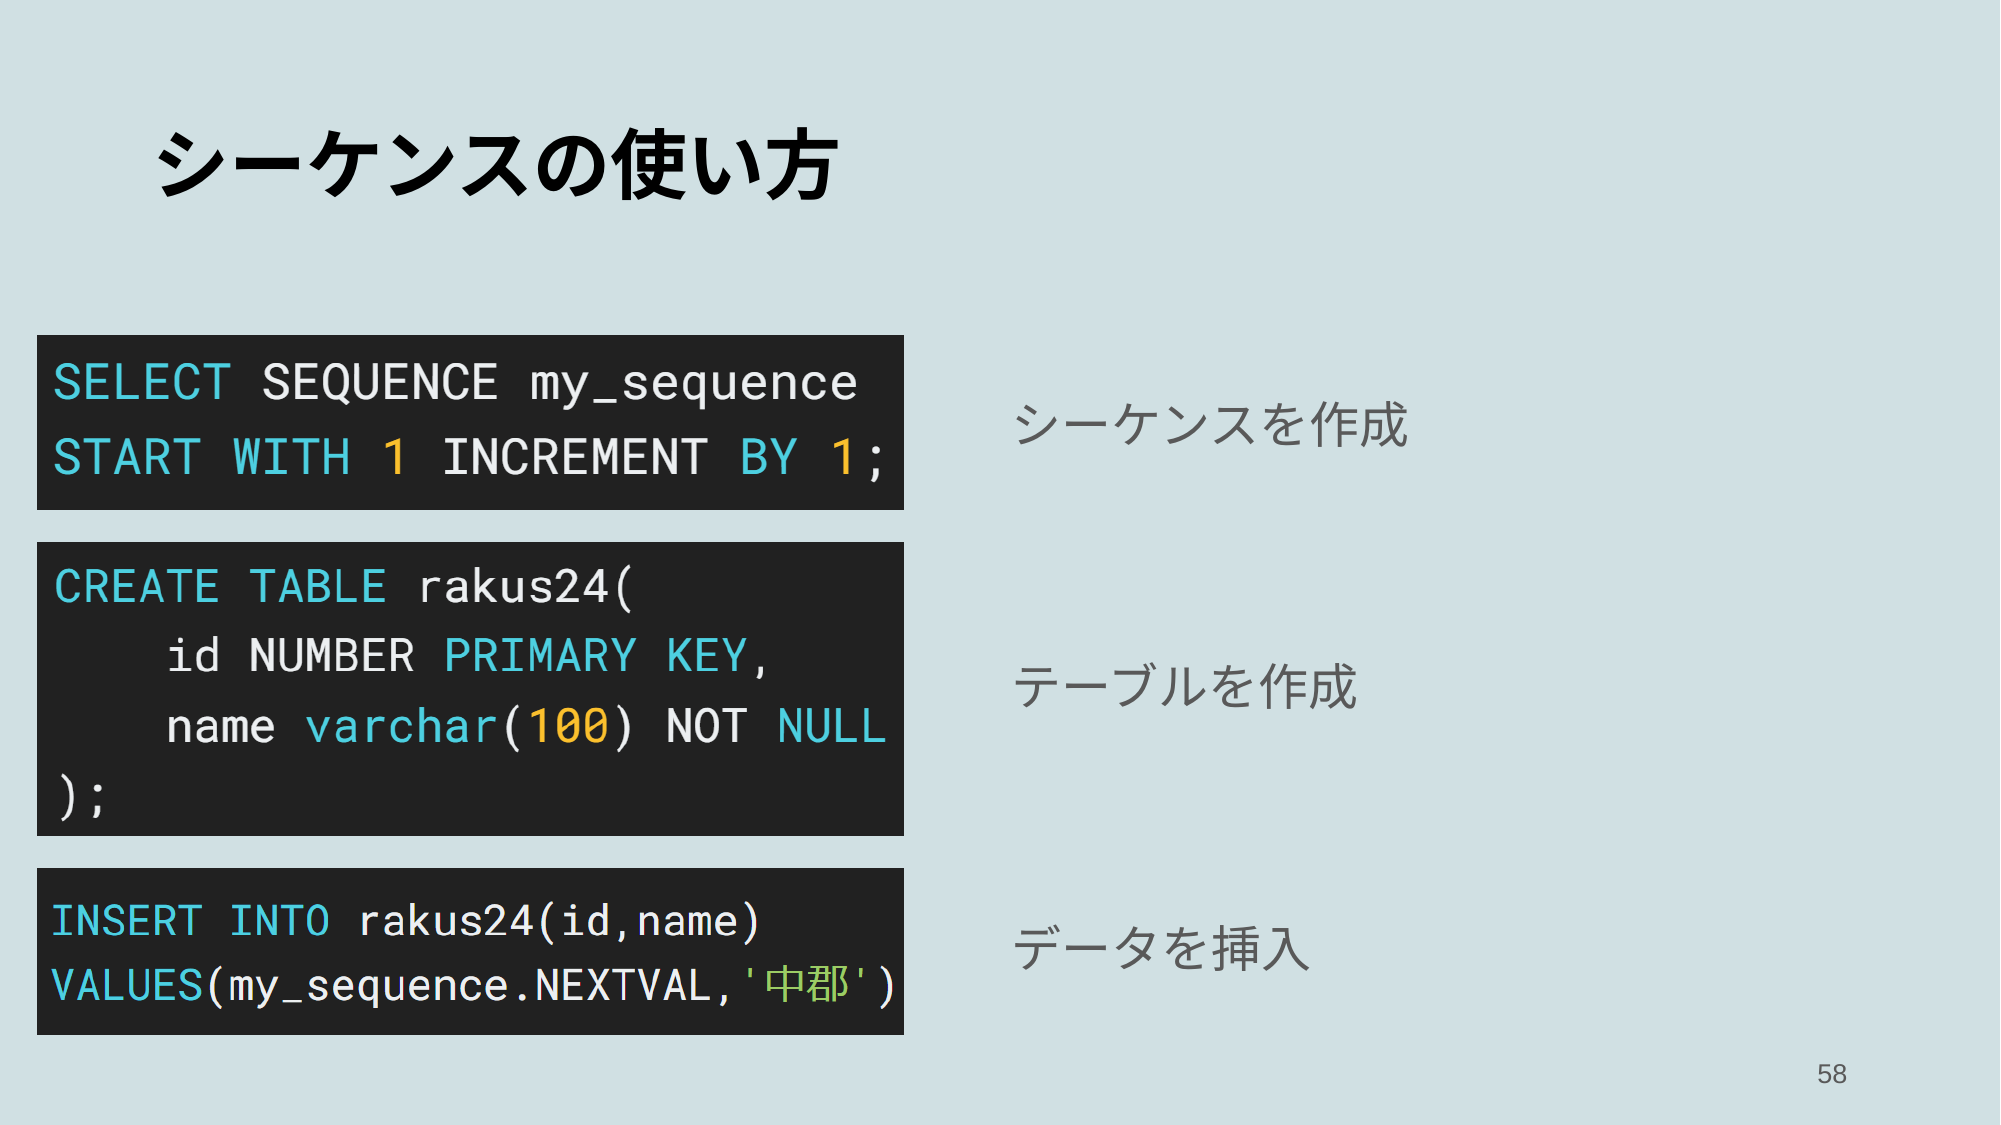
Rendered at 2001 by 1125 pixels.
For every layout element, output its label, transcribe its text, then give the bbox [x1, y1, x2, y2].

list シーケンスを作成 テーブルを作成 データを挿入 [996, 299, 1863, 1014]
title シーケンスの使い方 [137, 59, 1863, 278]
picture [37, 542, 904, 836]
picture [37, 335, 904, 511]
slide_number ‹#› [1412, 1042, 1863, 1103]
picture [37, 868, 904, 1035]
